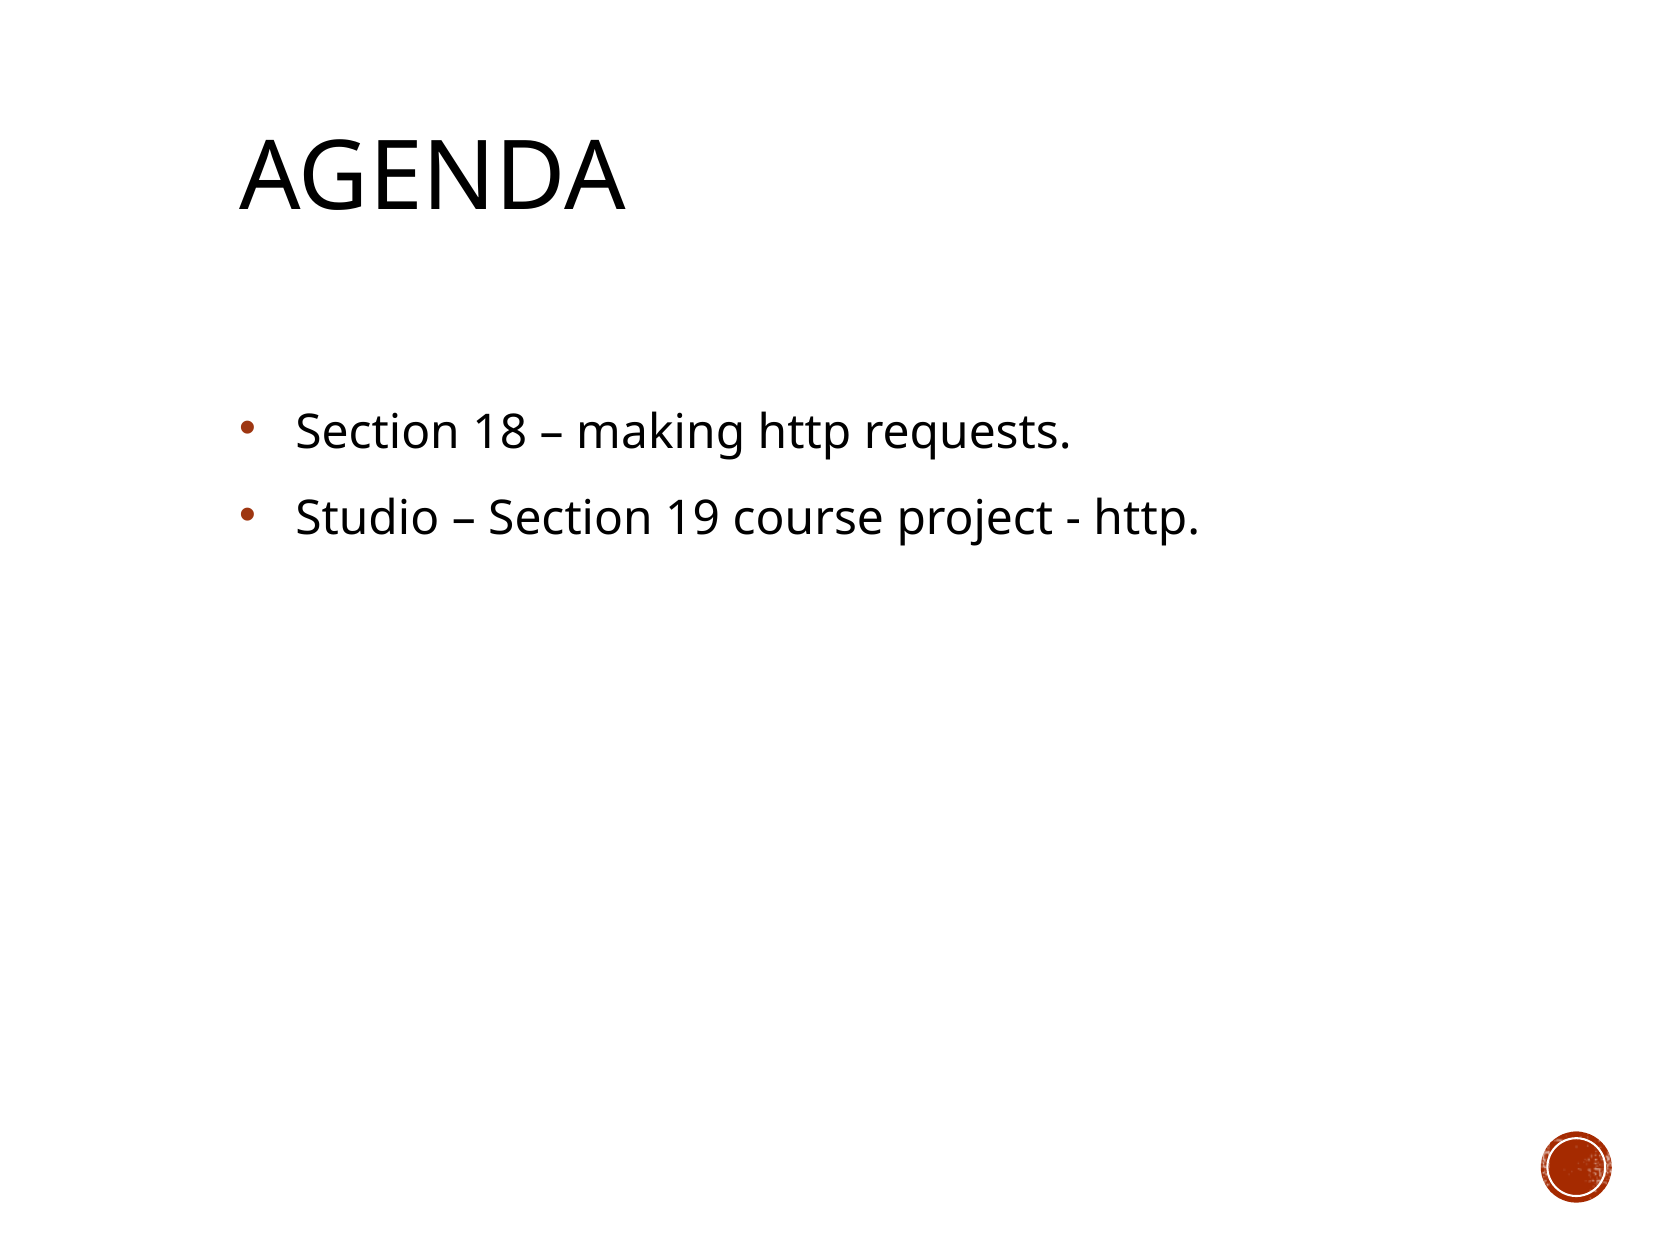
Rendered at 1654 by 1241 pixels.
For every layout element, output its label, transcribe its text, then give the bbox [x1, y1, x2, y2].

title Agenda [224, 66, 1495, 282]
list Section 18 – making http requests. Studio – Section 19 course project - http. [224, 393, 1495, 1125]
